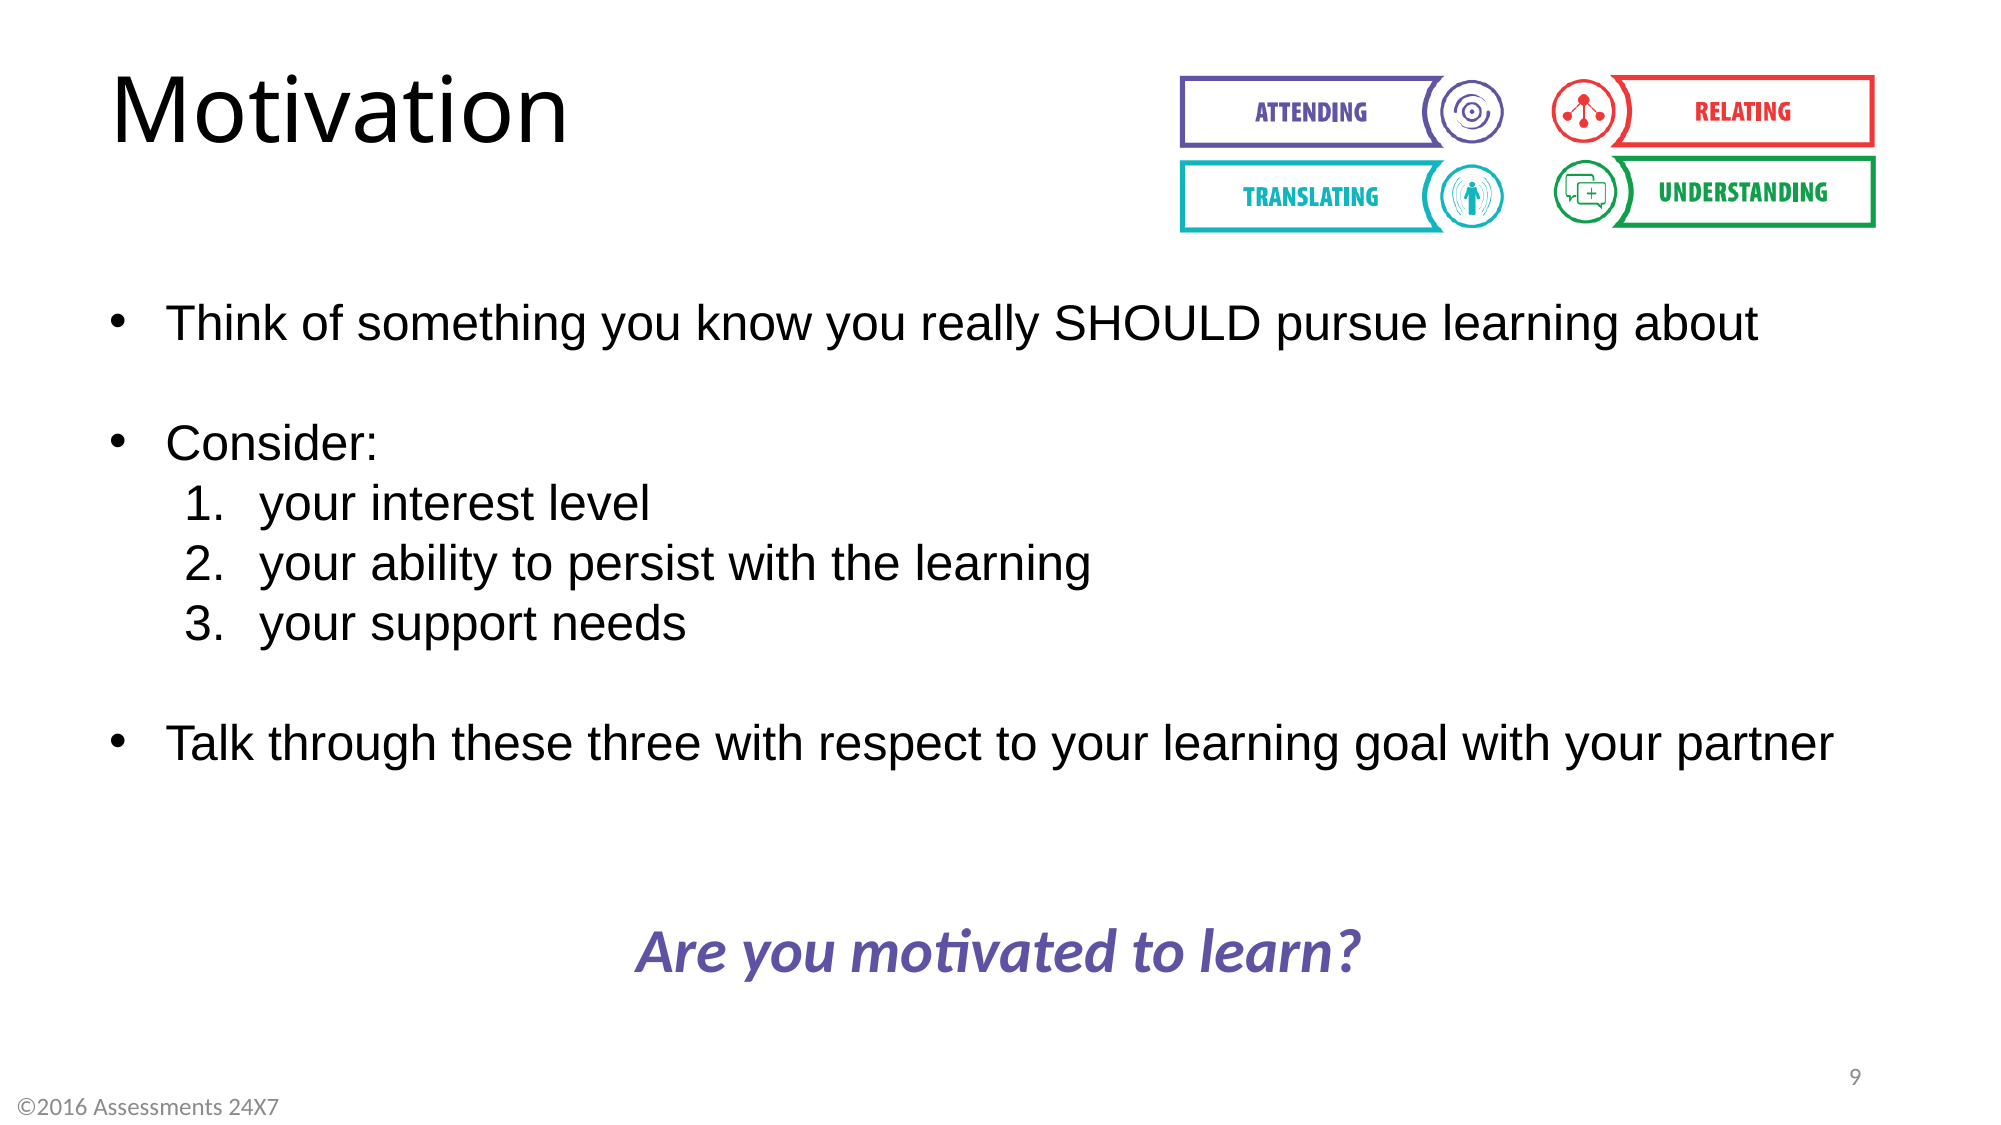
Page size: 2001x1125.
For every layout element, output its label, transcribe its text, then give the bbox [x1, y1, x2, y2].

slide_number 9 [1426, 1045, 1877, 1106]
footer ©2016 Assessments 24X7 [0, 1075, 486, 1125]
title Motivation [94, 4, 1877, 222]
text_box Think of something you know you really SHOULD pursue learning about Consider: your interest level your ability to persist with the learning your support needs Talk through these three with respect to your learning goal with your partner Are you motivated to learn? [94, 282, 1906, 1038]
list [1150, 70, 1906, 237]
